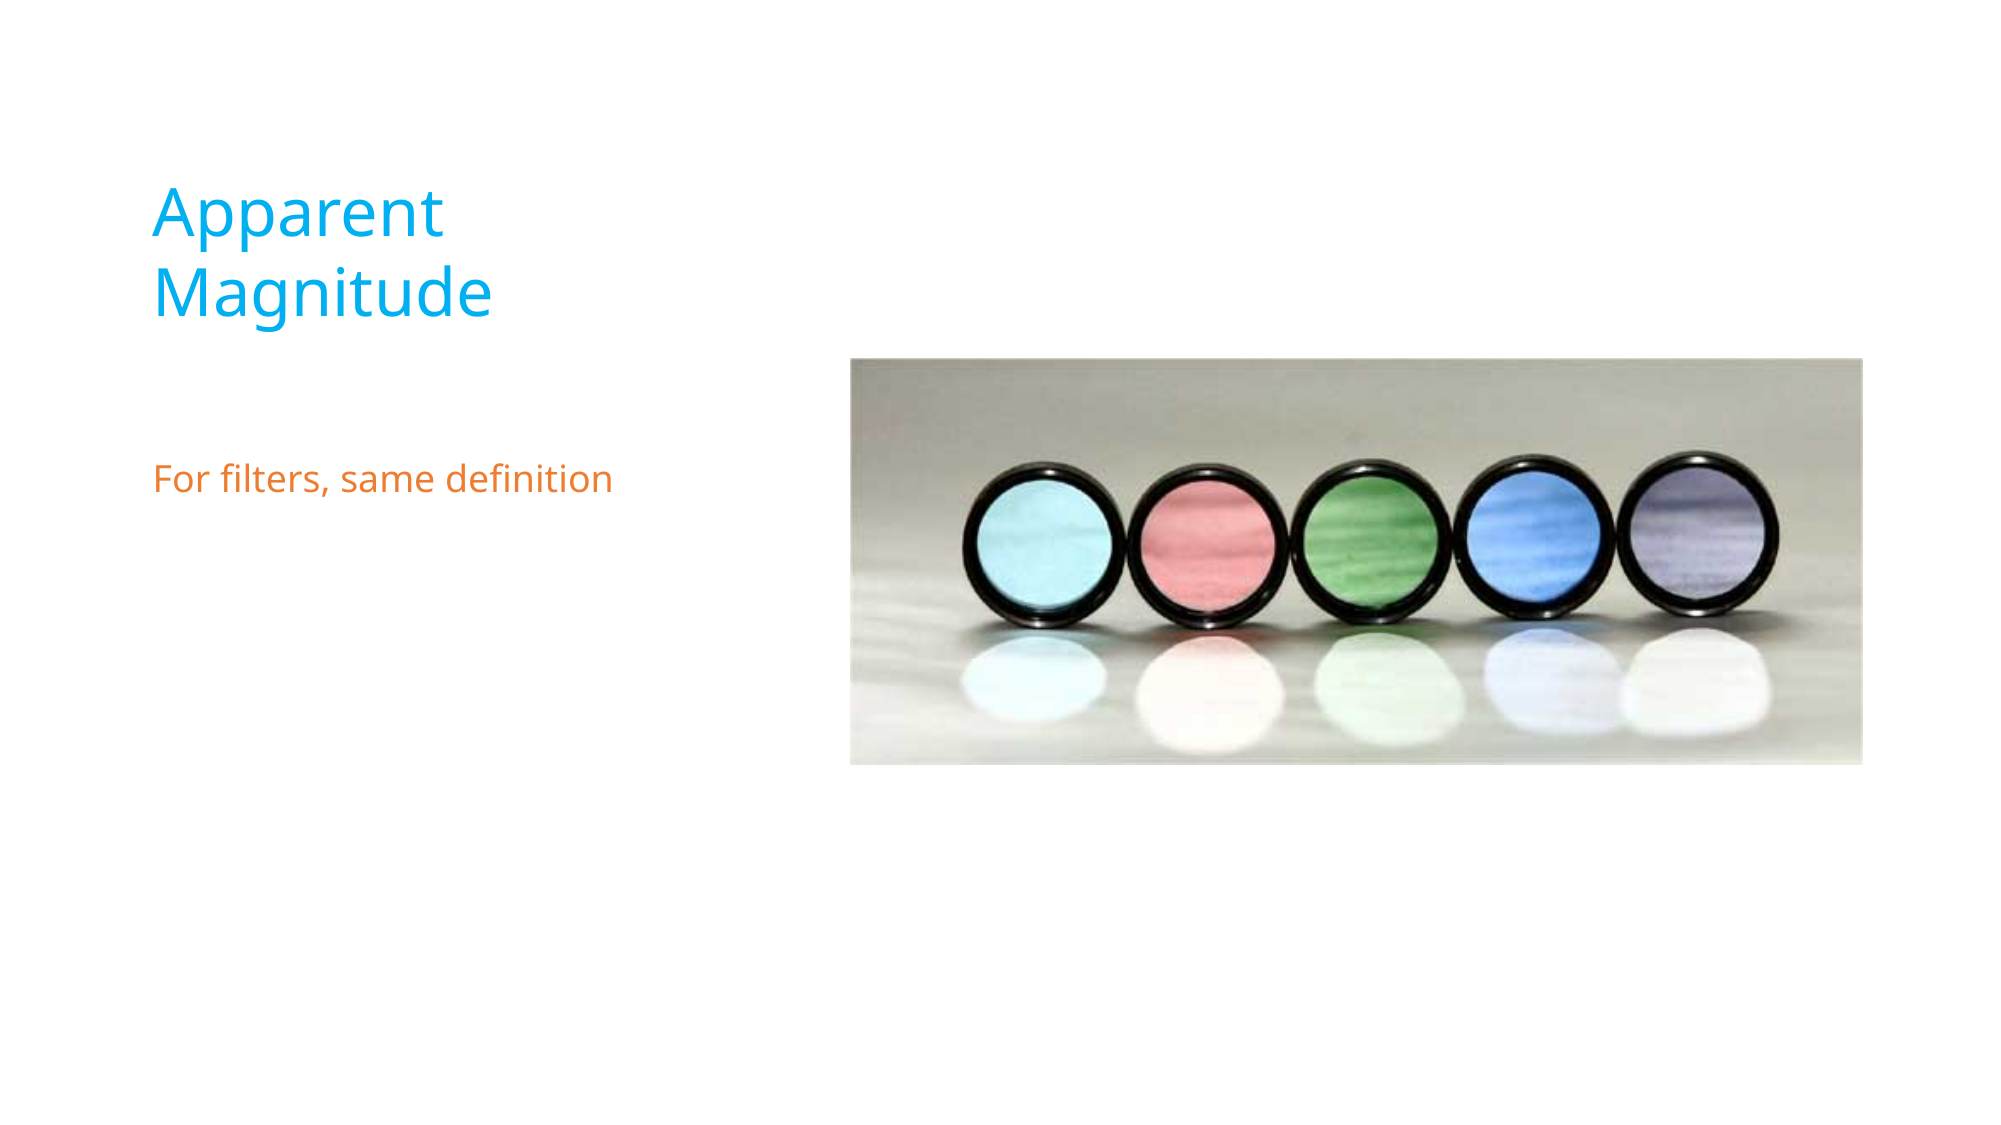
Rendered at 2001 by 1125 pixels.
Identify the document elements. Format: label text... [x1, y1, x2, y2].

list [850, 358, 1863, 765]
title Apparent Magnitude [137, 75, 783, 338]
